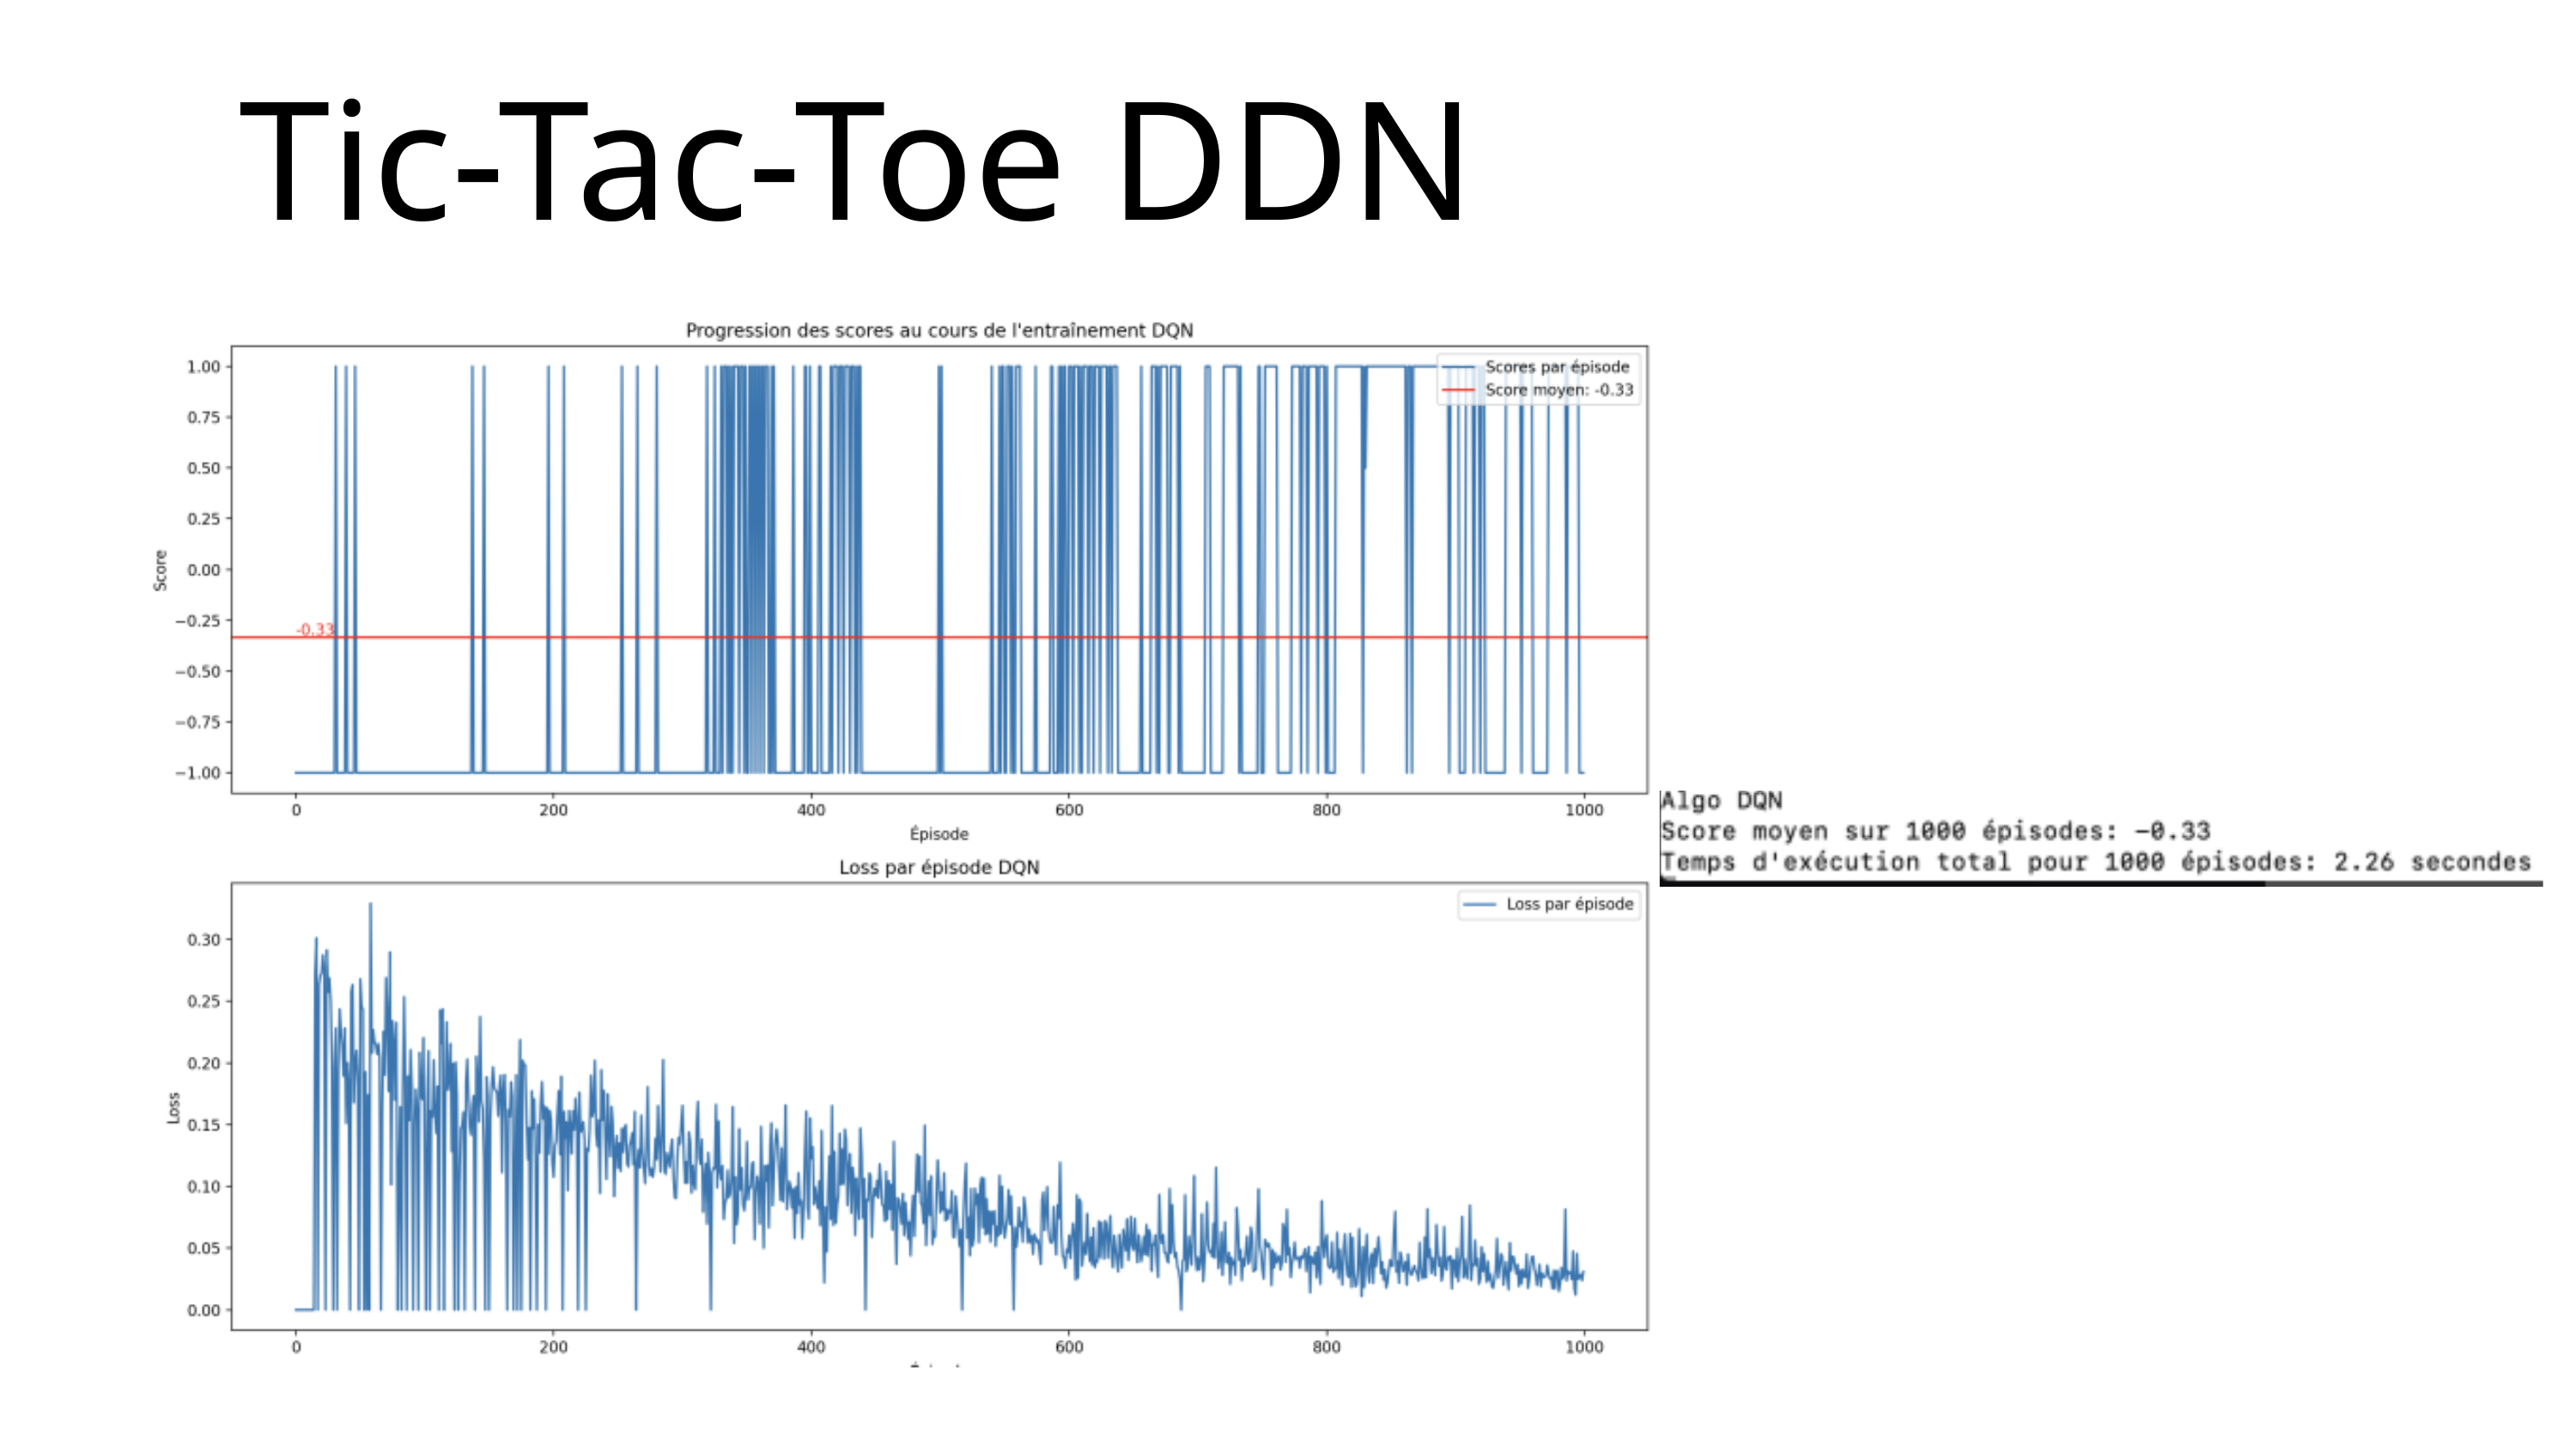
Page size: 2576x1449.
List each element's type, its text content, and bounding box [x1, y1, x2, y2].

text_box [1659, 791, 2543, 887]
text_box Tic-Tac-Toe DDN [0, 22, 1716, 253]
text_box [144, 310, 1660, 1367]
